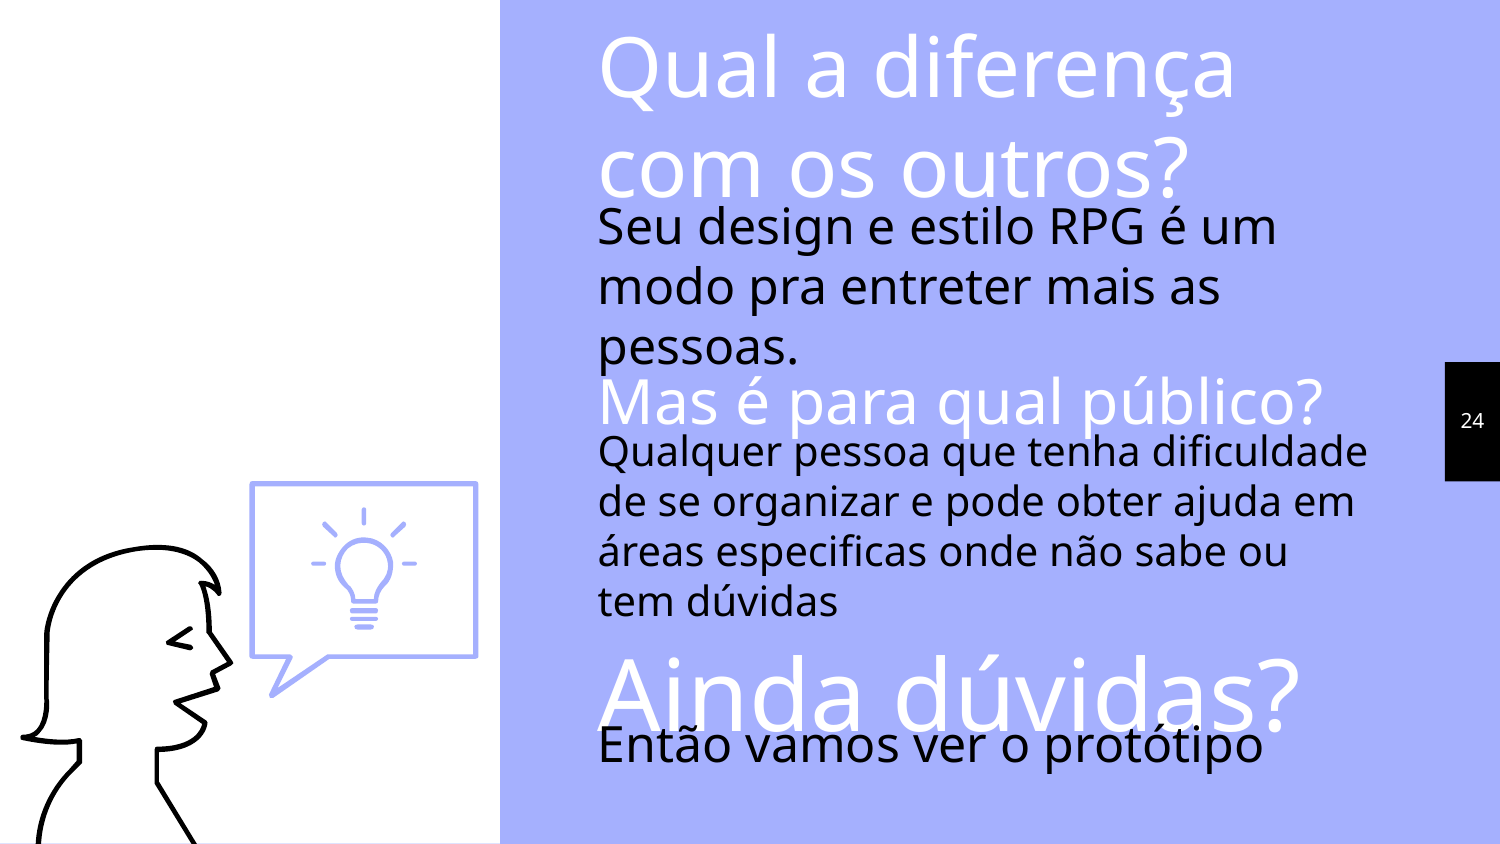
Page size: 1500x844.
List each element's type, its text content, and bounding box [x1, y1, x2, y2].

subtitle Qualquer pessoa que tenha dificuldade de se organizar e pode obter ajuda em áreas especificas onde não sabe ou tem dúvidas [582, 409, 1388, 486]
slide_number 24 [1444, 362, 1500, 482]
title Ainda dúvidas? [582, 619, 1388, 697]
title Qual a diferença com os outros? [582, 82, 1388, 179]
subtitle Seu design e estilo RPG é um modo pra entreter mais as pessoas. [582, 179, 1388, 256]
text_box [20, 480, 479, 844]
subtitle Então vamos ver o protótipo [582, 697, 1388, 774]
title Mas é para qual público? [582, 305, 1388, 409]
